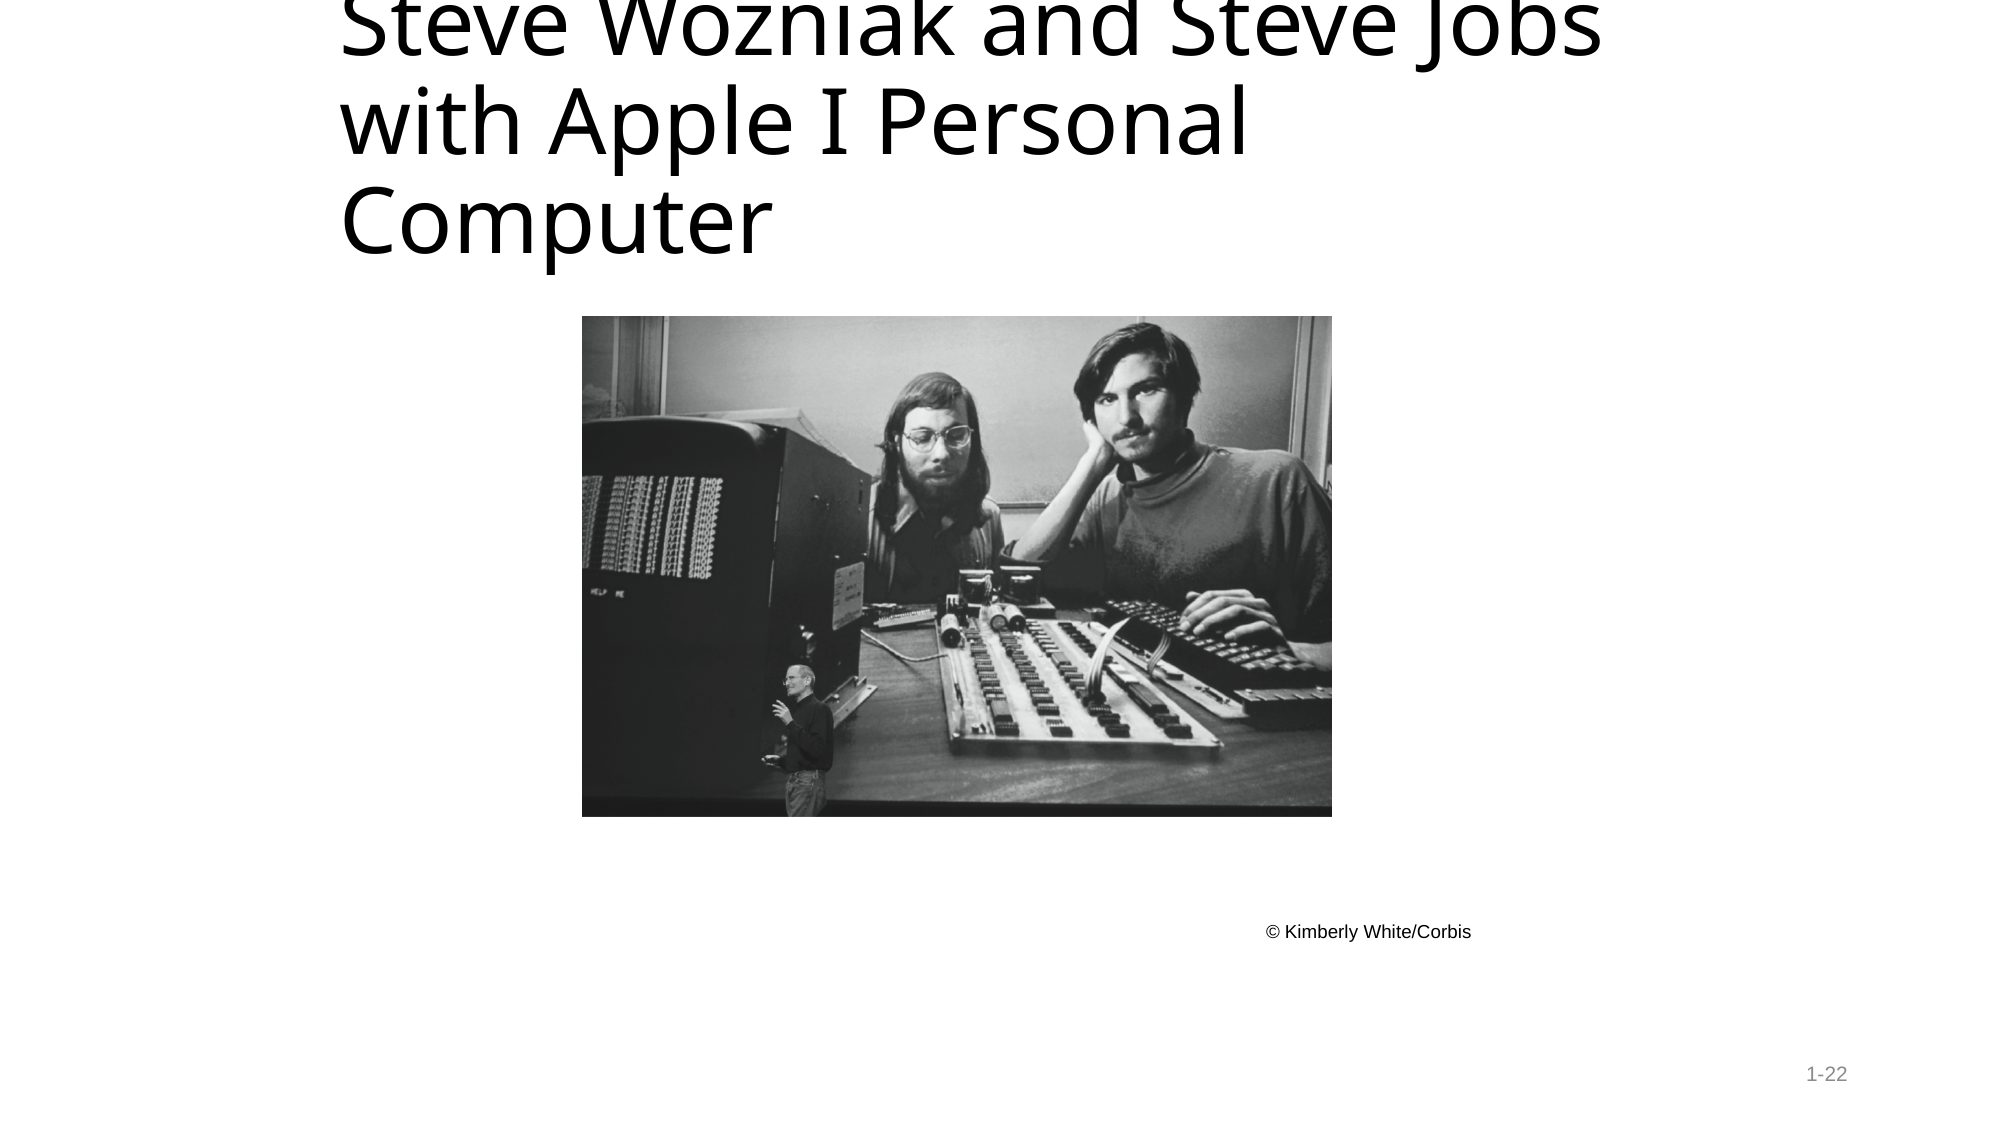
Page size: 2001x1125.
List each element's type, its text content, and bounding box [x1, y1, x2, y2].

title Steve Wozniak and Steve Jobs with Apple I Personal Computer [324, 12, 1688, 238]
picture [581, 316, 1332, 817]
text_box © Kimberly White/Corbis [1237, 912, 1500, 950]
slide_number 1-22 [1412, 1042, 1863, 1103]
